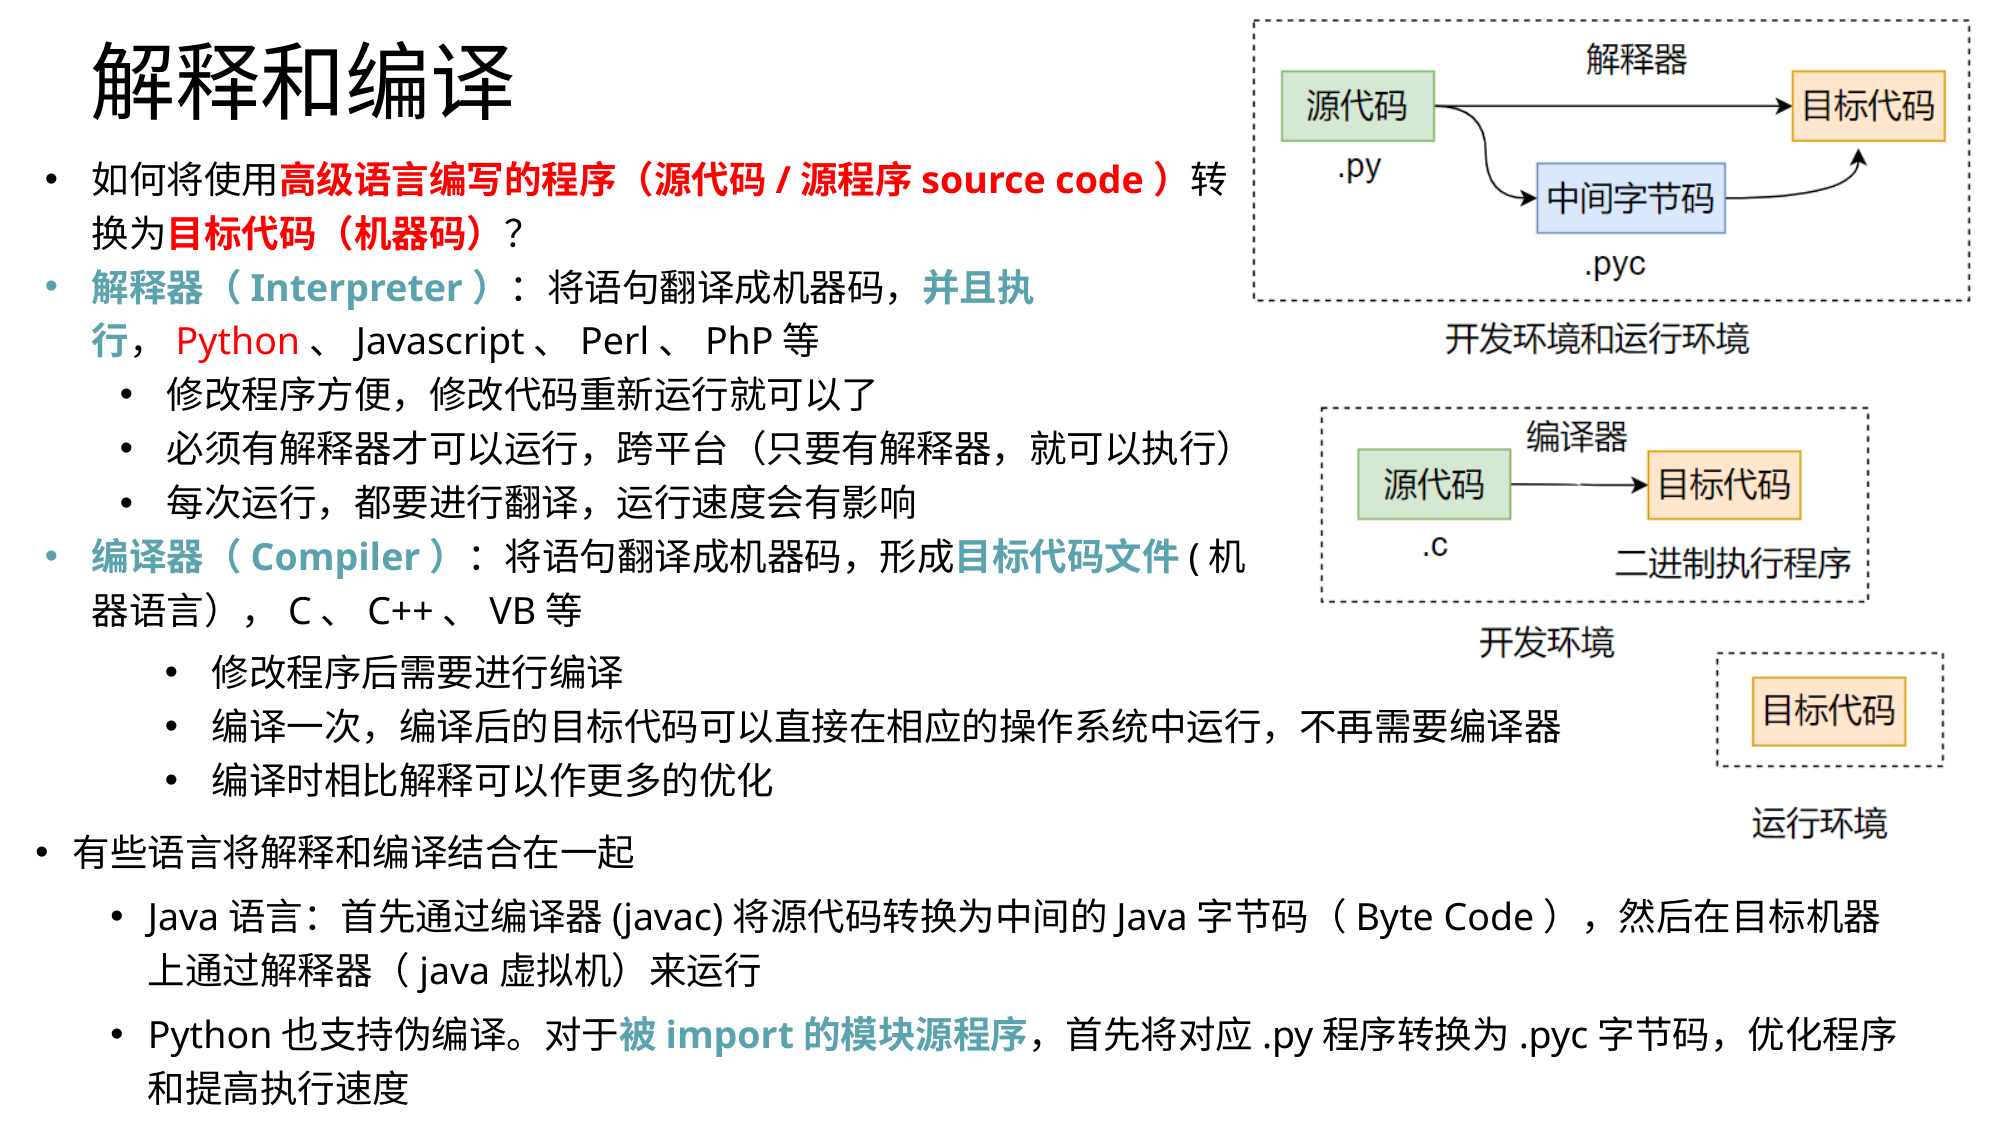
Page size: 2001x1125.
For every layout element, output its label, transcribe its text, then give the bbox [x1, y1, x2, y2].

text_box 如何将使用高级语言编写的程序（源代码/源程序source code）转换为目标代码（机器码）？ 解释器（Interpreter）：将语句翻译成机器码，并且执行，Python、Javascript、Perl、PhP等 修改程序方便，修改代码重新运行就可以了 必须有解释器才可以运行，跨平台（只要有解释器，就可以执行） 每次运行，都要进行翻译，运行速度会有影响 编译器（Compiler）：将语句翻译成机器码，形成目标代码文件(机器语言），C、C++、VB等 [29, 139, 1277, 640]
text_box 修改程序后需要进行编译 编译一次，编译后的目标代码可以直接在相应的操作系统中运行，不再需要编译器 编译时相比解释可以作更多的优化 [75, 632, 1599, 809]
picture [1229, 0, 2000, 860]
list 有些语言将解释和编译结合在一起 Java语言：首先通过编译器(javac)将源代码转换为中间的Java字节码（Byte Code），然后在目标机器上通过解释器（java虚拟机）来运行 Python也支持伪编译。对于被import的模块源程序，首先将对应.py程序转换为.pyc字节码，优化程序和提高执行速度 [20, 812, 1925, 1119]
title 解释和编译 [75, 31, 1229, 139]
